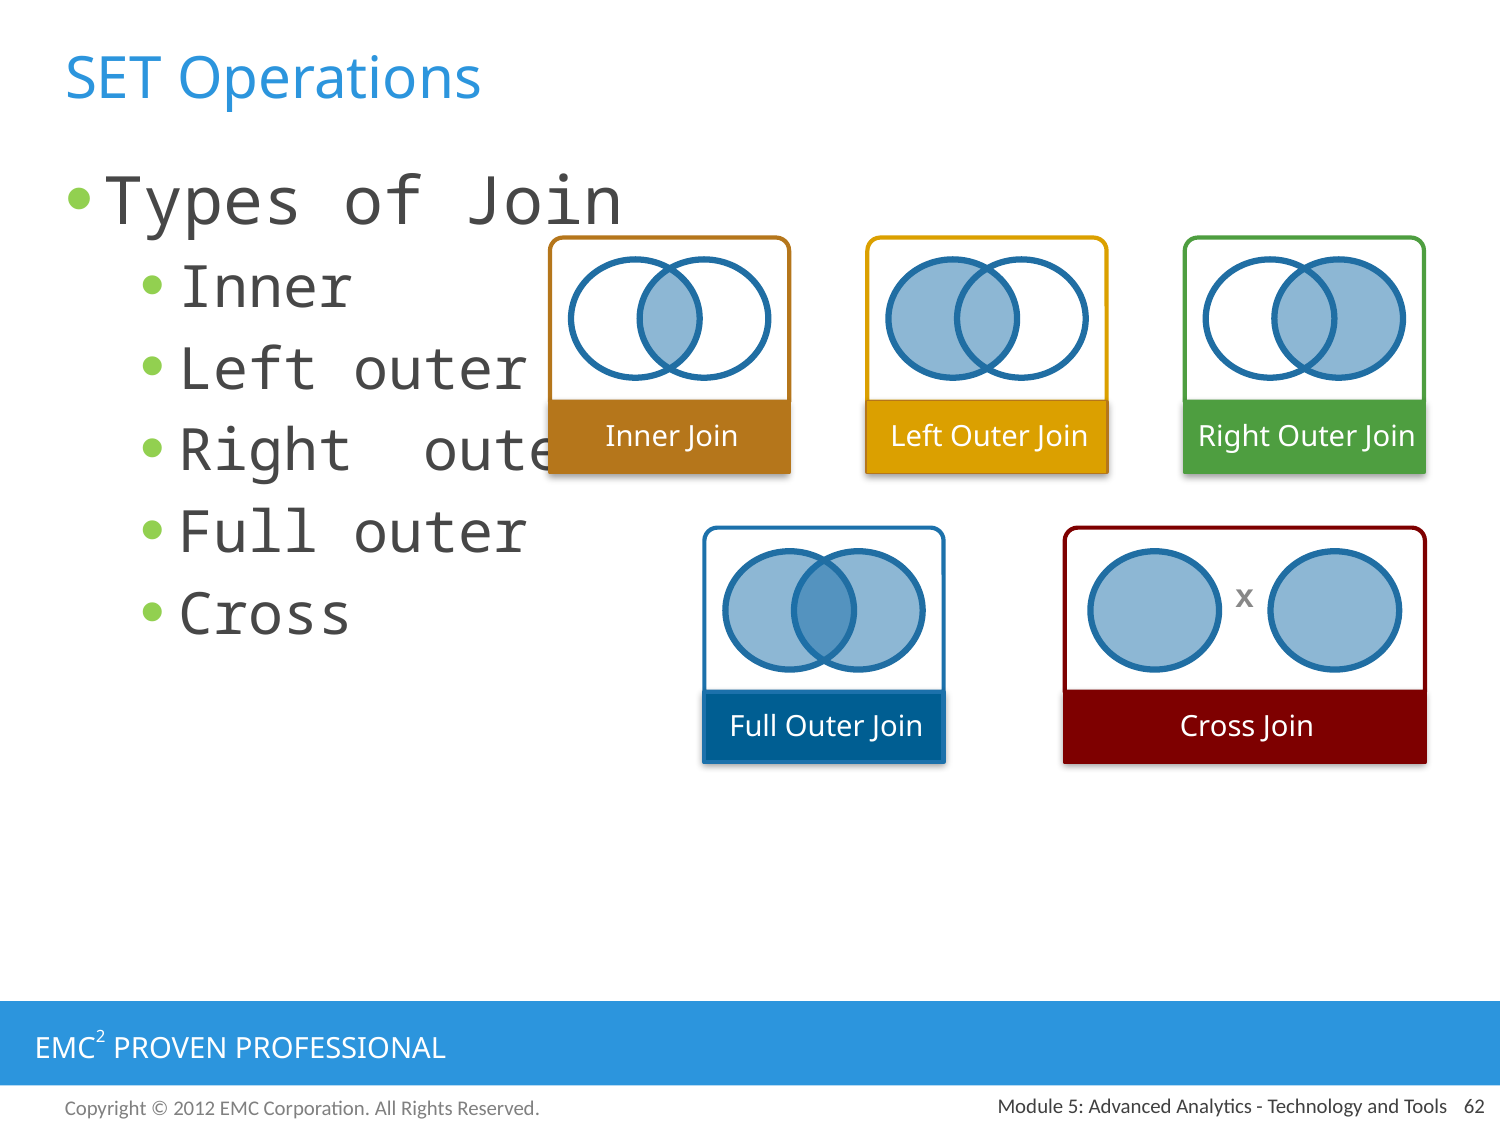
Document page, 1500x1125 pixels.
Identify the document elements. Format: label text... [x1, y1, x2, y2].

slide_number 62 [1463, 1087, 1500, 1125]
list Types of Join Inner Left outer Right outer Full outer Cross [49, 149, 763, 963]
title SET Operations [49, 12, 1438, 138]
footer Module 5: Advanced Analytics - Technology and Tools [812, 1087, 1463, 1125]
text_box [549, 237, 1426, 763]
